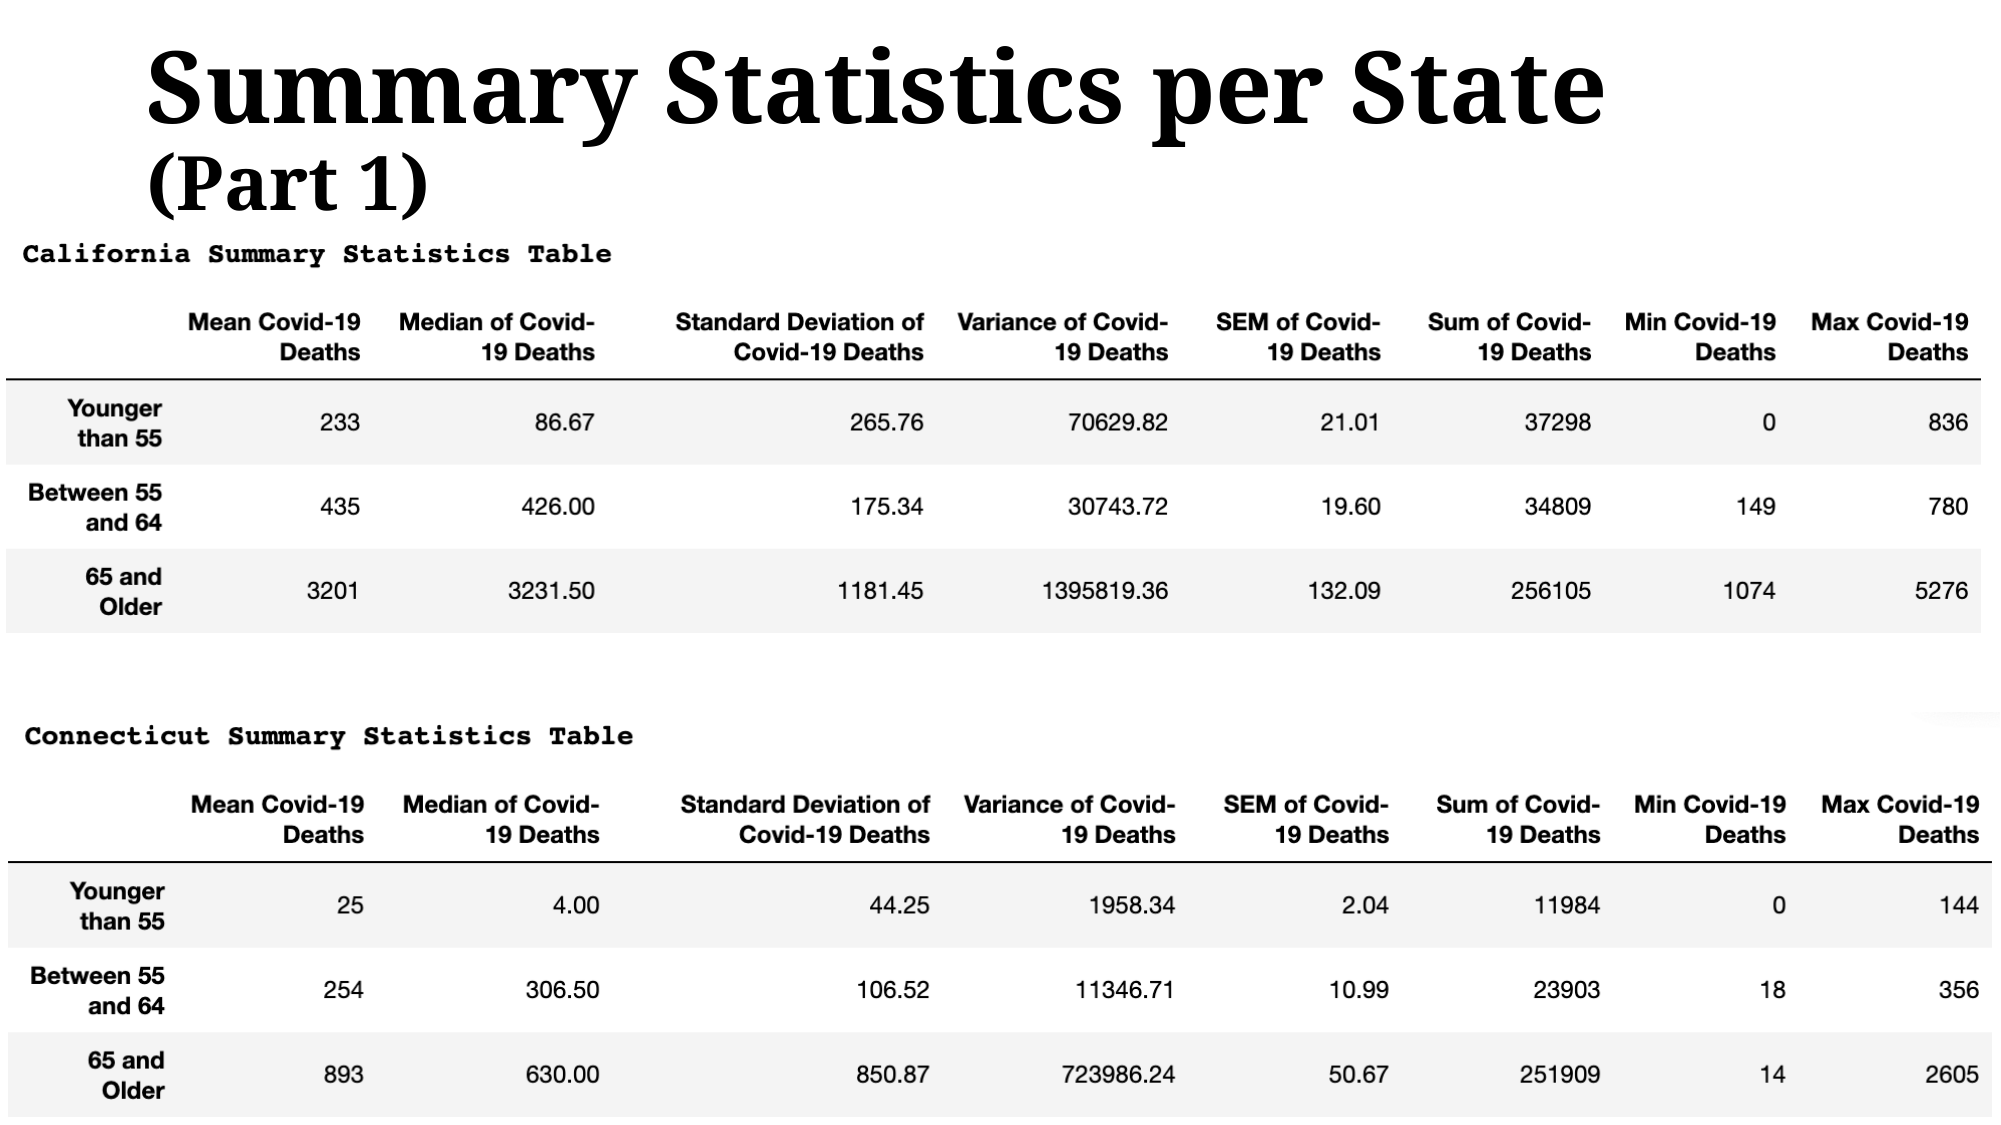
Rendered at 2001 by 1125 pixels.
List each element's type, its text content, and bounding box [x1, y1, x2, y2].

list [0, 228, 1986, 641]
picture [0, 712, 2000, 1125]
title Summary Statistics per State (Part 1) [131, 0, 1782, 227]
